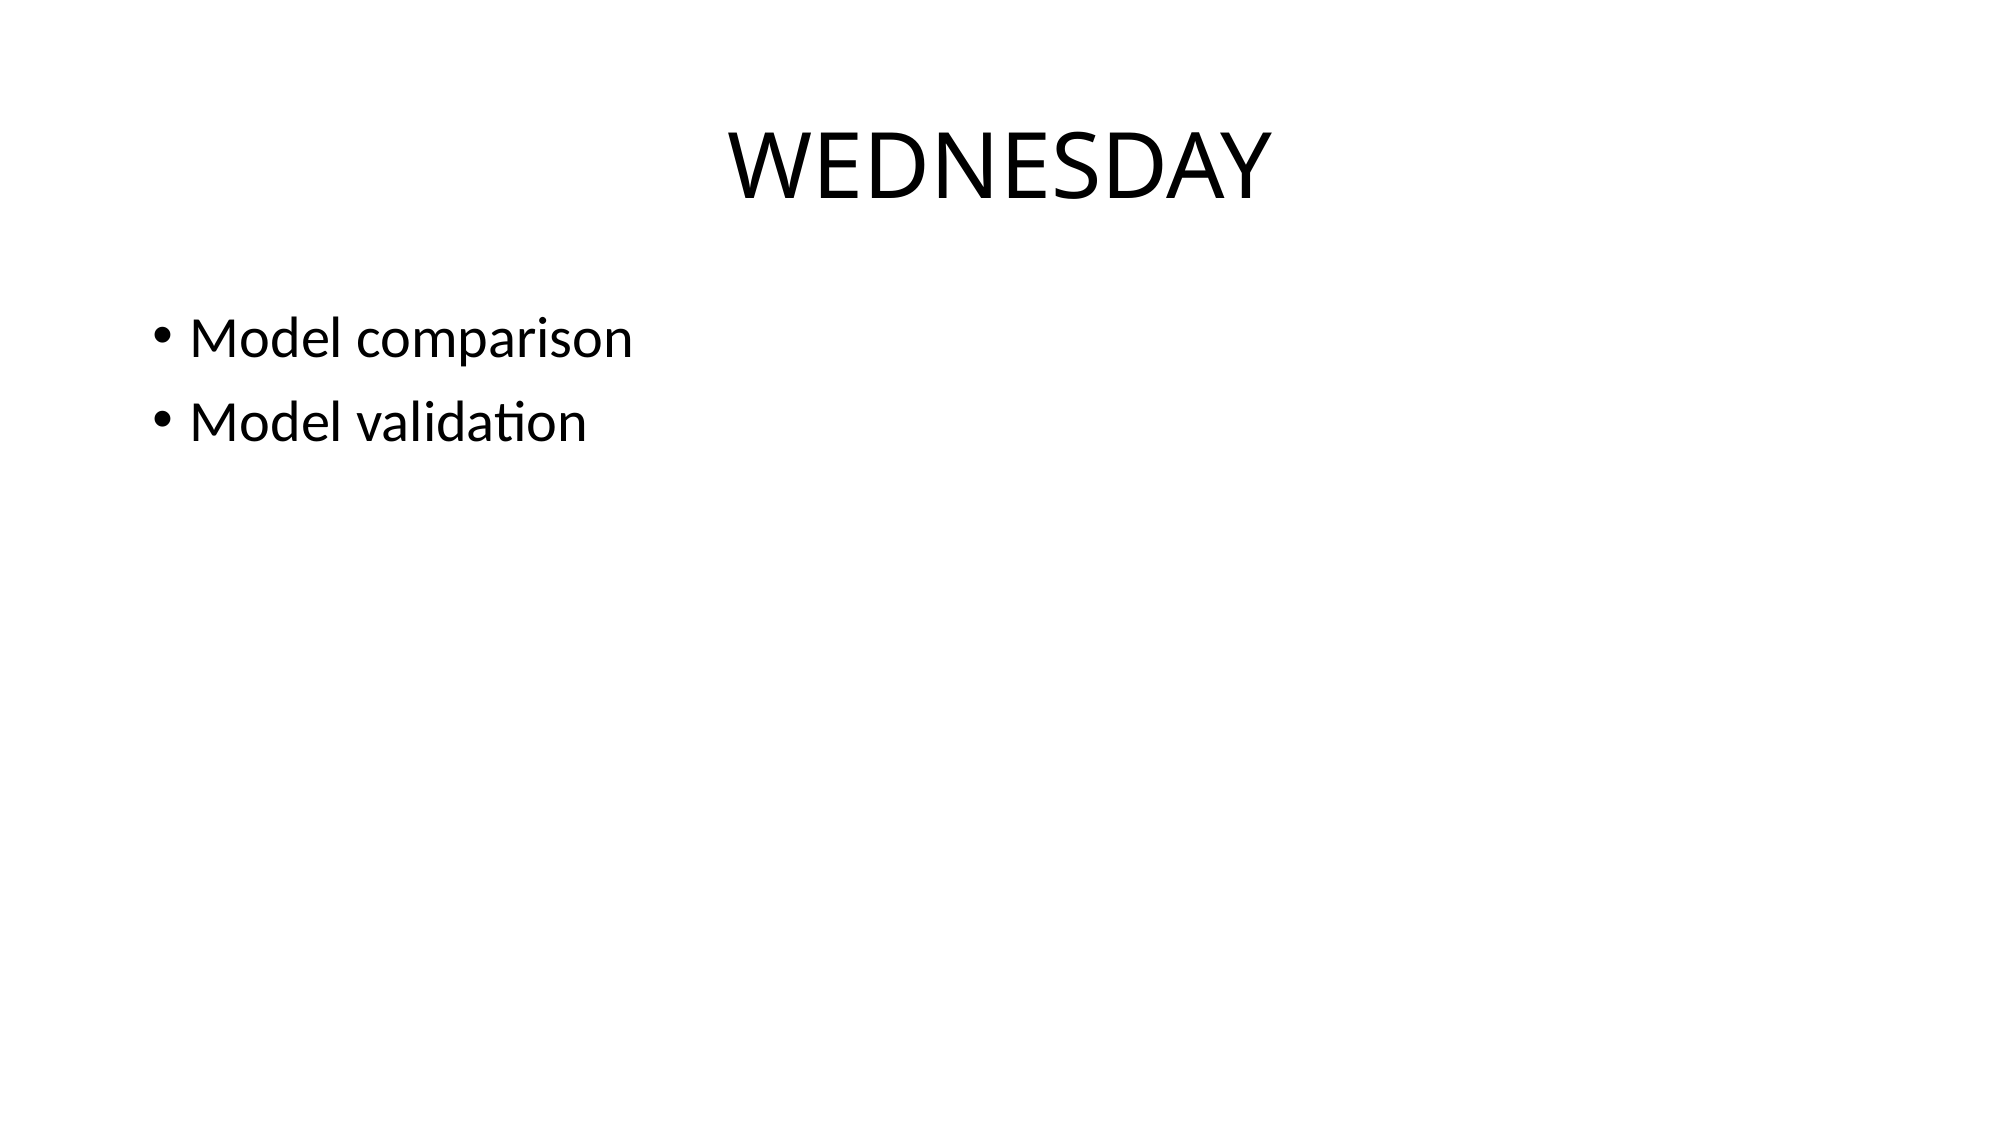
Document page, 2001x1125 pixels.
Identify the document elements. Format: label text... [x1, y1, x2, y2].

list Model comparison Model validation [137, 299, 1863, 1014]
title WEDNESDAY [137, 59, 1863, 278]
